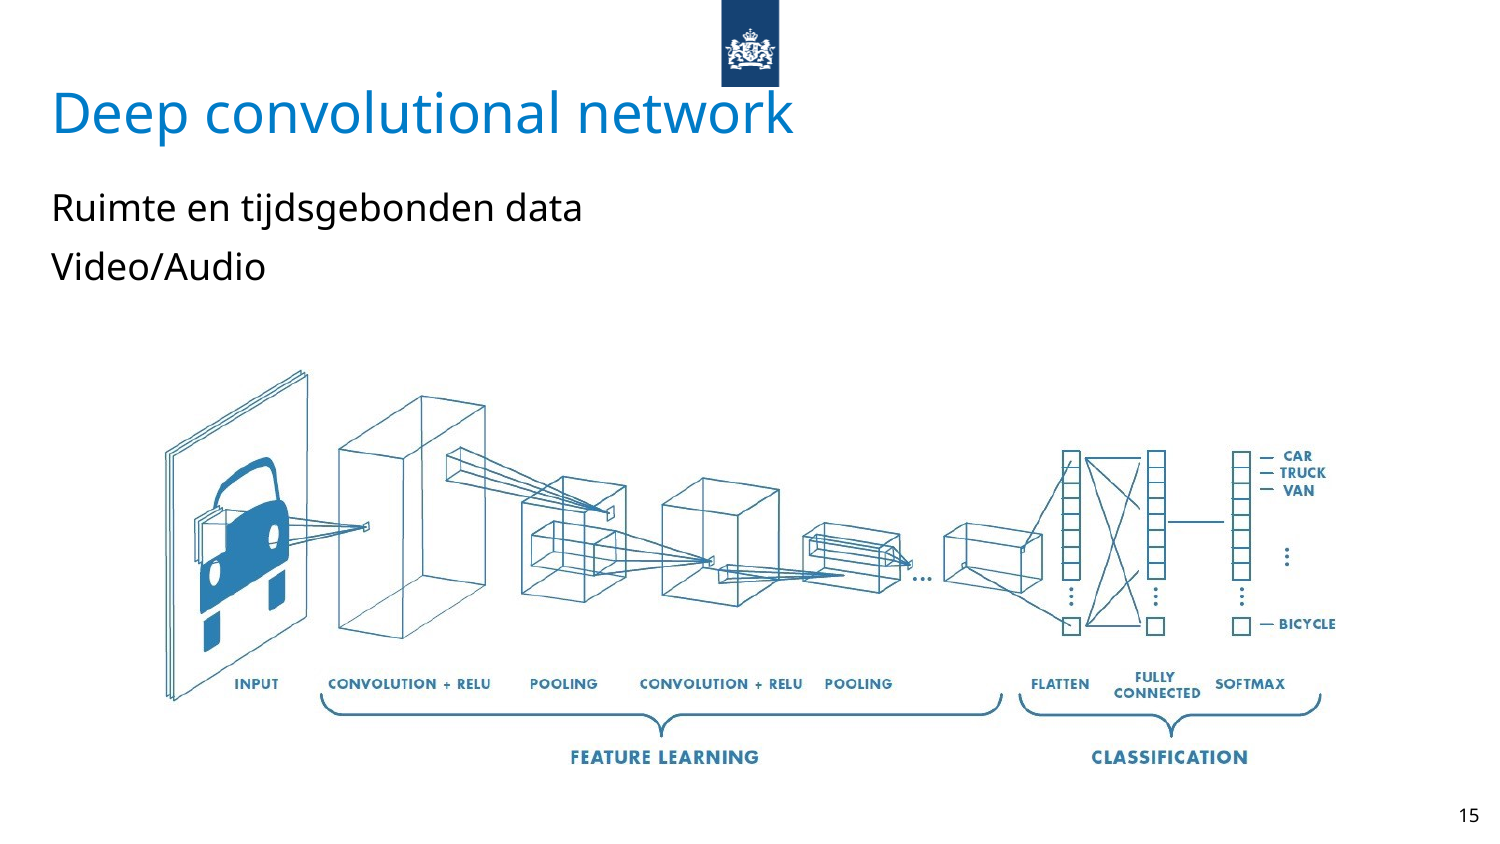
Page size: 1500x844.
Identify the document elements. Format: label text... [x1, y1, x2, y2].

list Ruimte en tijdsgebonden data Video/Audio [51, 189, 1449, 750]
title Deep convolutional network [51, 85, 1449, 180]
picture [164, 369, 1336, 766]
picture [0, 0, 1500, 131]
slide_number ‹#› [1389, 764, 1480, 830]
